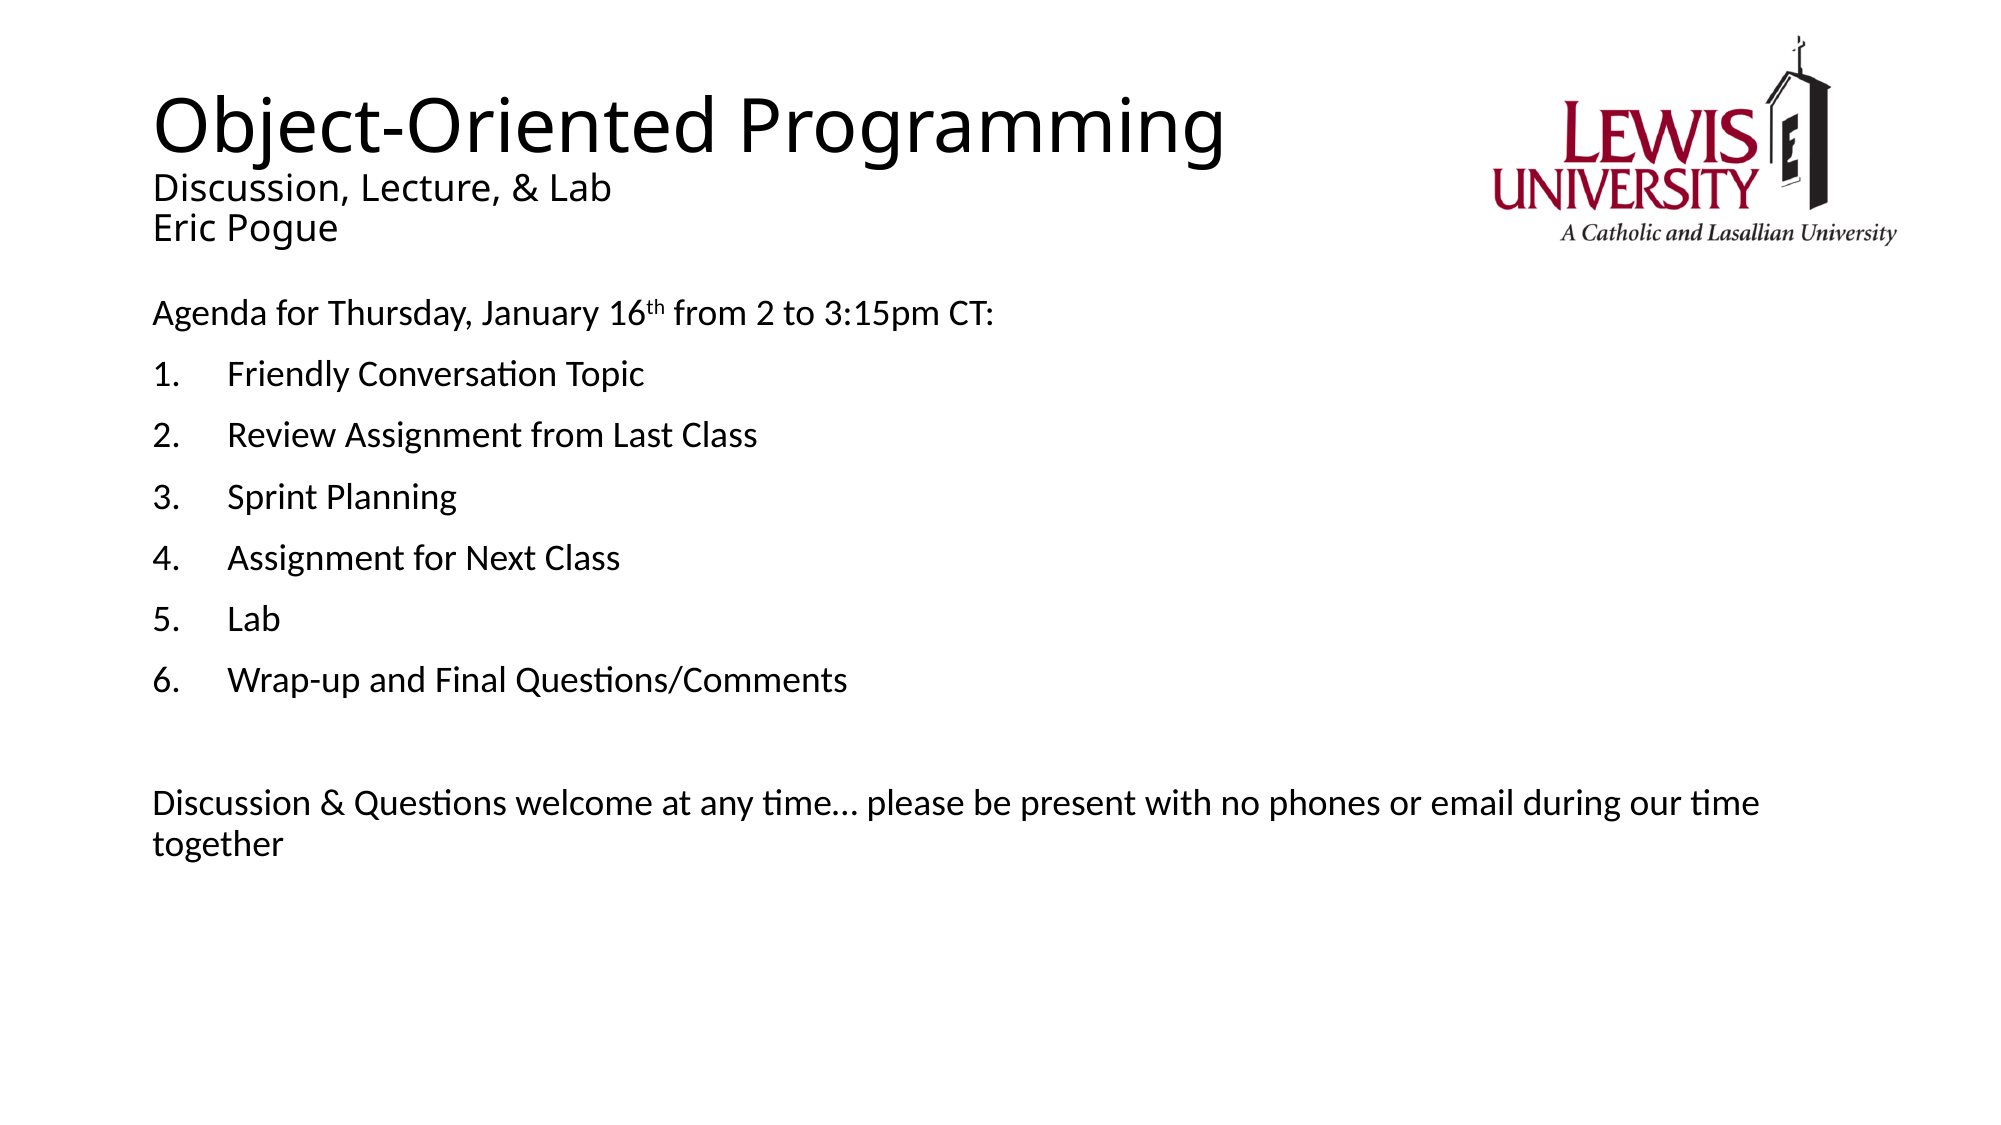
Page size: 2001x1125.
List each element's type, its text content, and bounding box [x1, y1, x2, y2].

picture [1466, 25, 1903, 250]
title Object-Oriented Programming Discussion, Lecture, & Lab Eric Pogue [137, 59, 1330, 278]
list Agenda for Thursday, January 16th from 2 to 3:15pm CT: Friendly Conversation Topic Review Assignment from Last Class Sprint Planning Assignment for Next Class Lab Wrap-up and Final Questions/Comments Discussion & Questions welcome at any time… please be present with no phones or email during our time together [137, 285, 1863, 1014]
